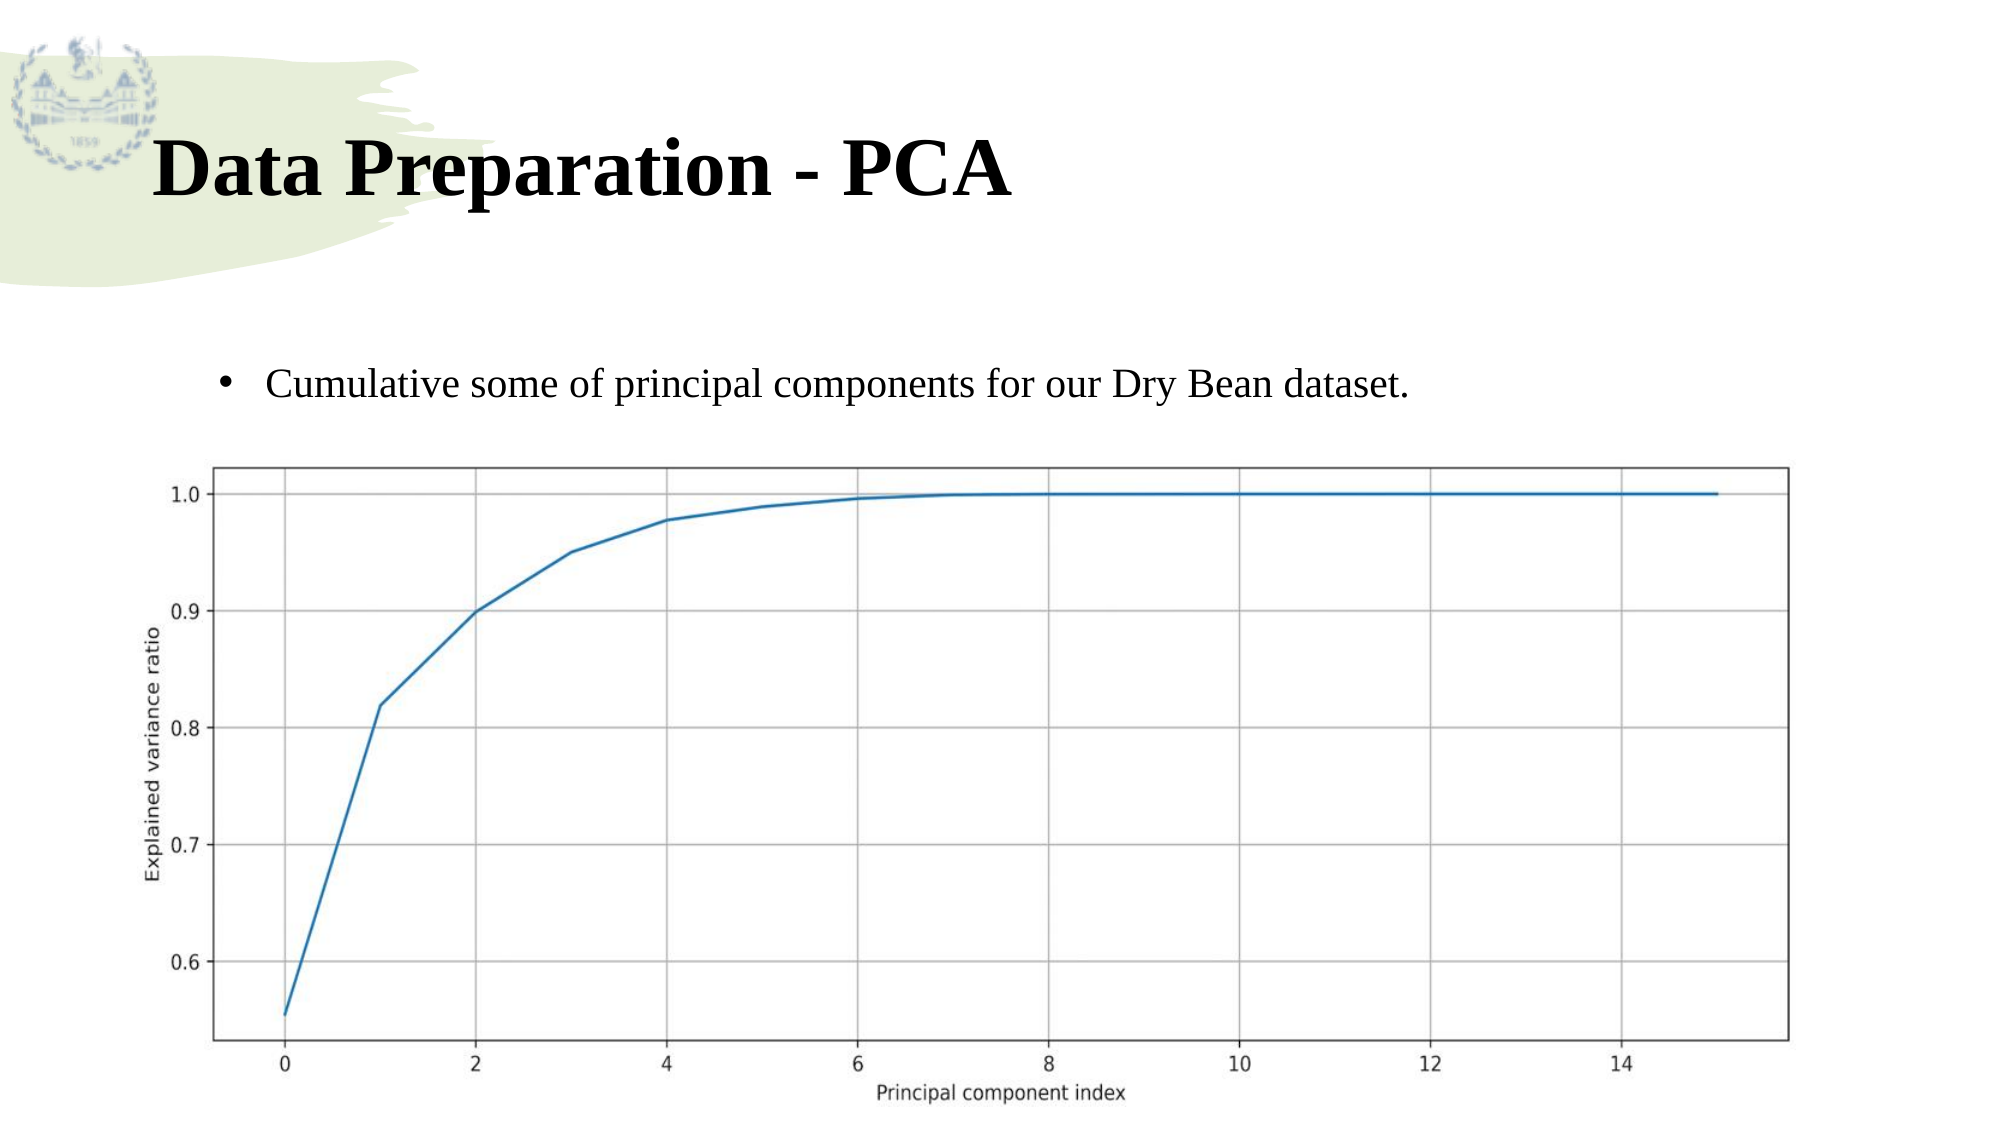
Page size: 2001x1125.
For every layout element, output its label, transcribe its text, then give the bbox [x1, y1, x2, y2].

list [137, 459, 1796, 1107]
title Data Preparation - PCA [137, 59, 1863, 278]
picture [0, 0, 165, 209]
text_box Cumulative some of principal components for our Dry Bean dataset. [203, 348, 1446, 414]
